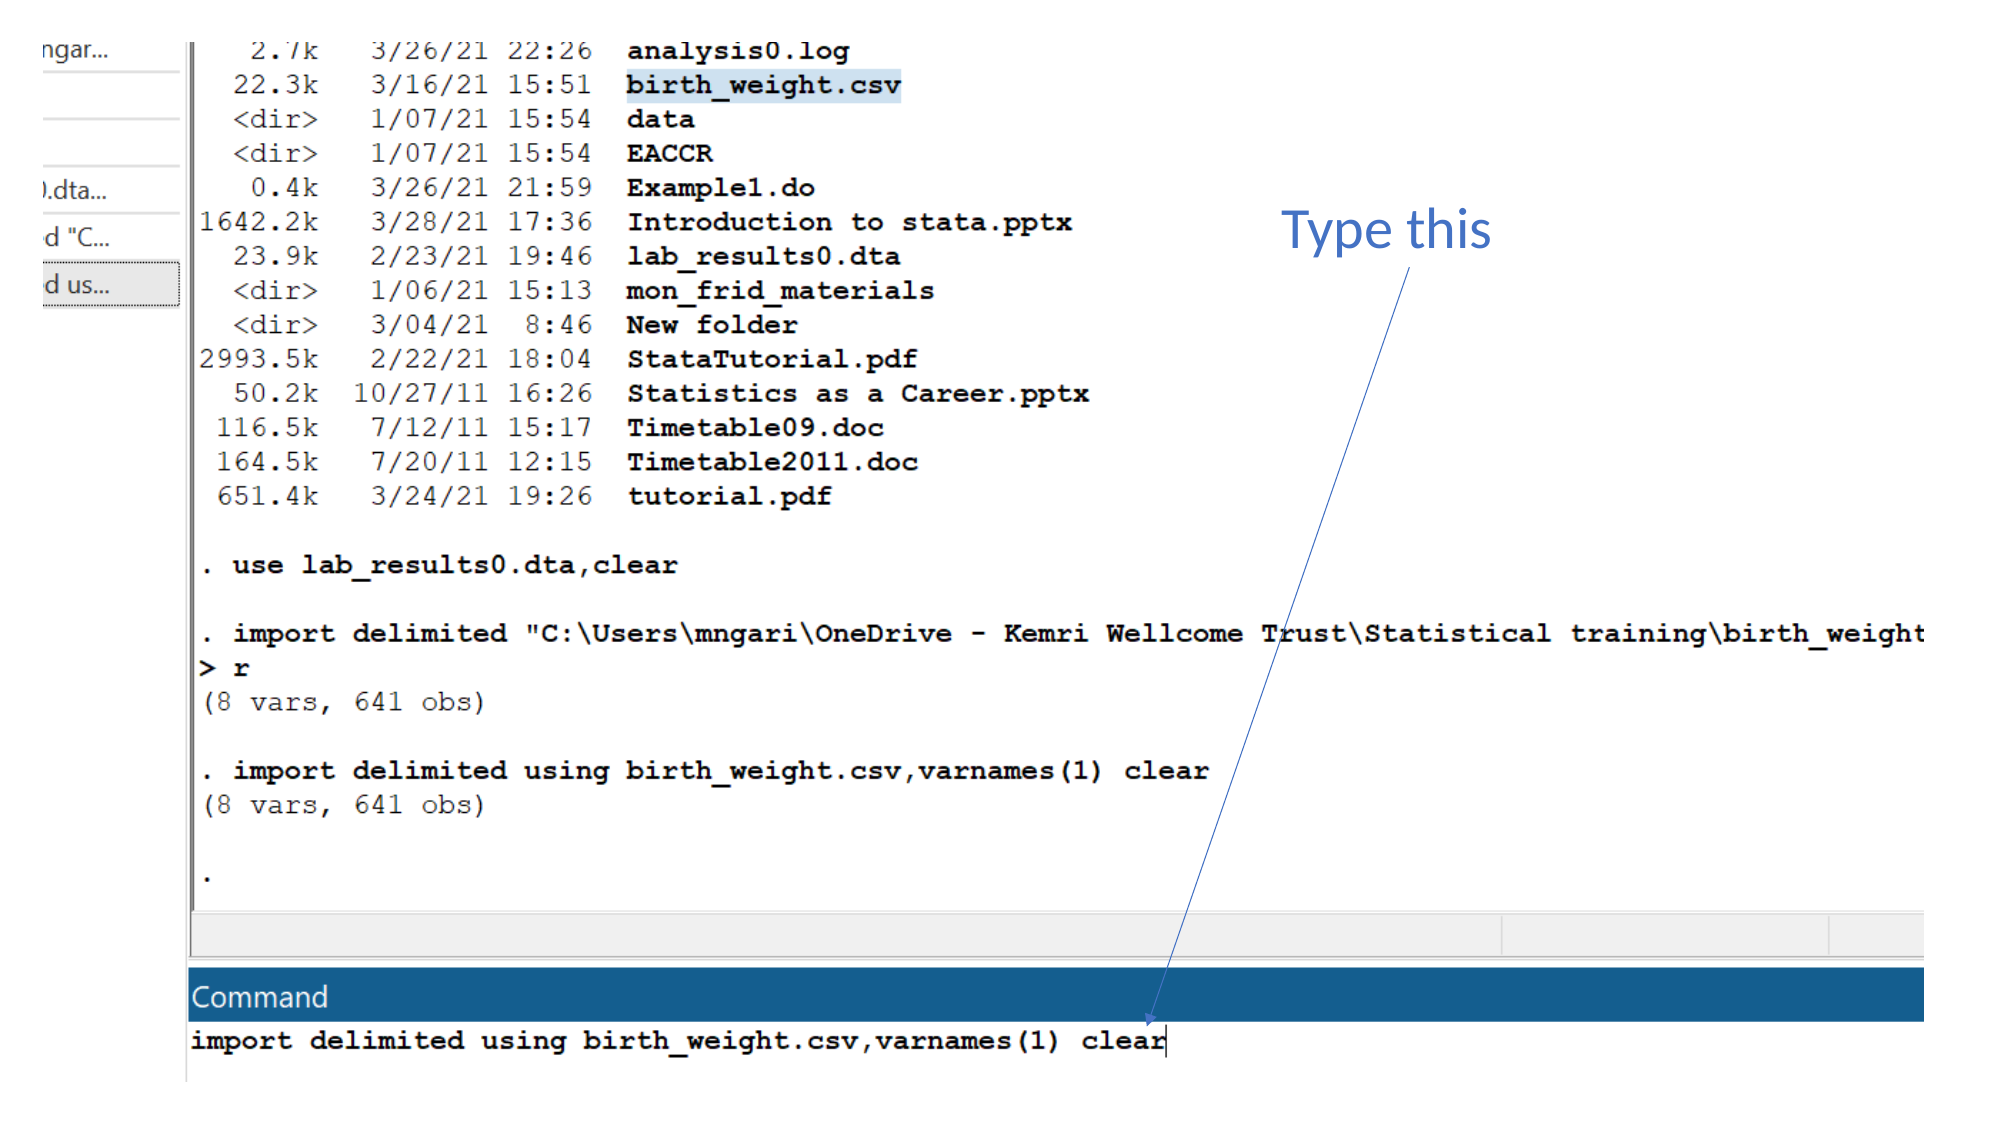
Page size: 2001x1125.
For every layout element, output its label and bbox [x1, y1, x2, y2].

text_box [1146, 267, 1410, 1027]
picture [43, 42, 1924, 1083]
